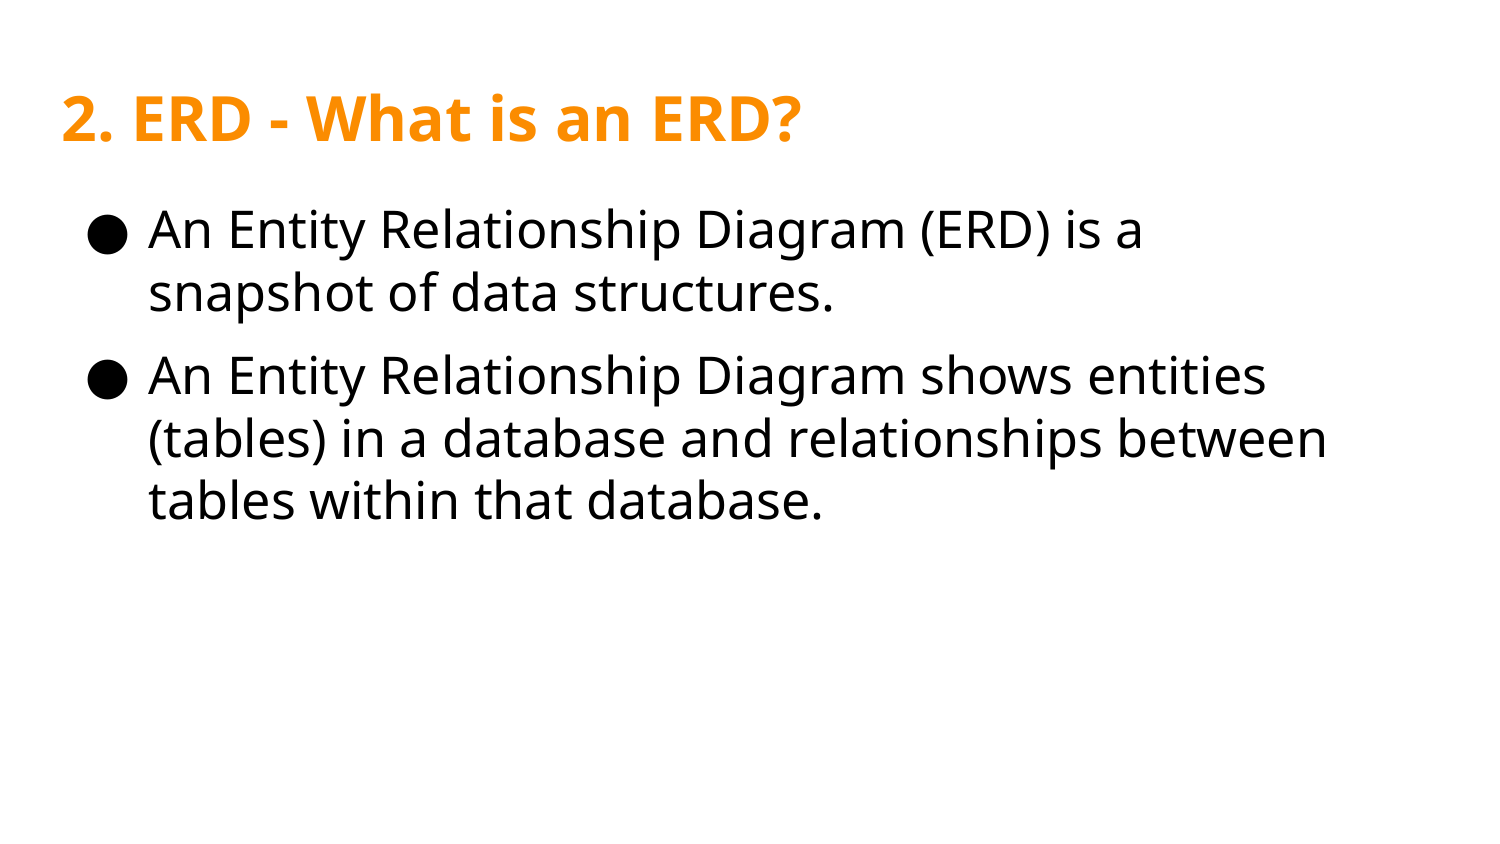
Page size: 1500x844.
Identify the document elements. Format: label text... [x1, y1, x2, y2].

text_box An Entity Relationship Diagram (ERD) is a snapshot of data structures. An Entity Relationship Diagram shows entities (tables) in a database and relationships between tables within that database. [58, 181, 1383, 651]
title 2. ERD - What is an ERD? [46, 64, 1461, 244]
